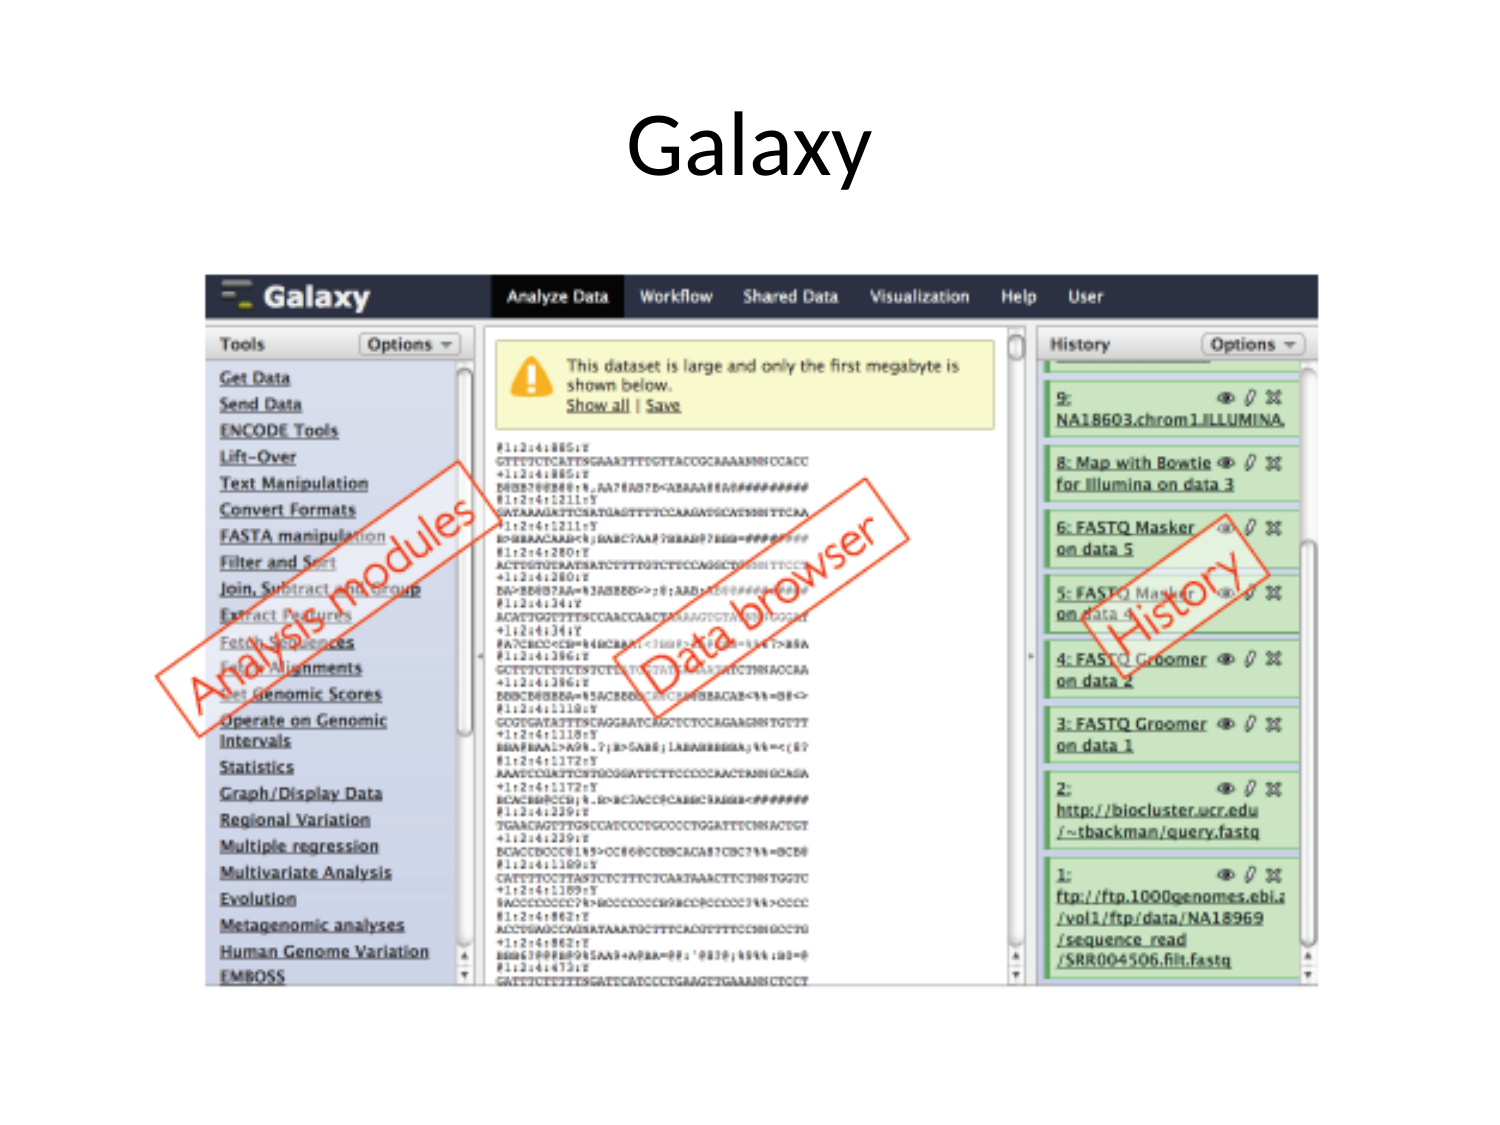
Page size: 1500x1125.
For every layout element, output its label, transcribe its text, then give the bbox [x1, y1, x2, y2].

picture [150, 249, 1351, 1019]
text_box Galaxy [75, 45, 1425, 233]
